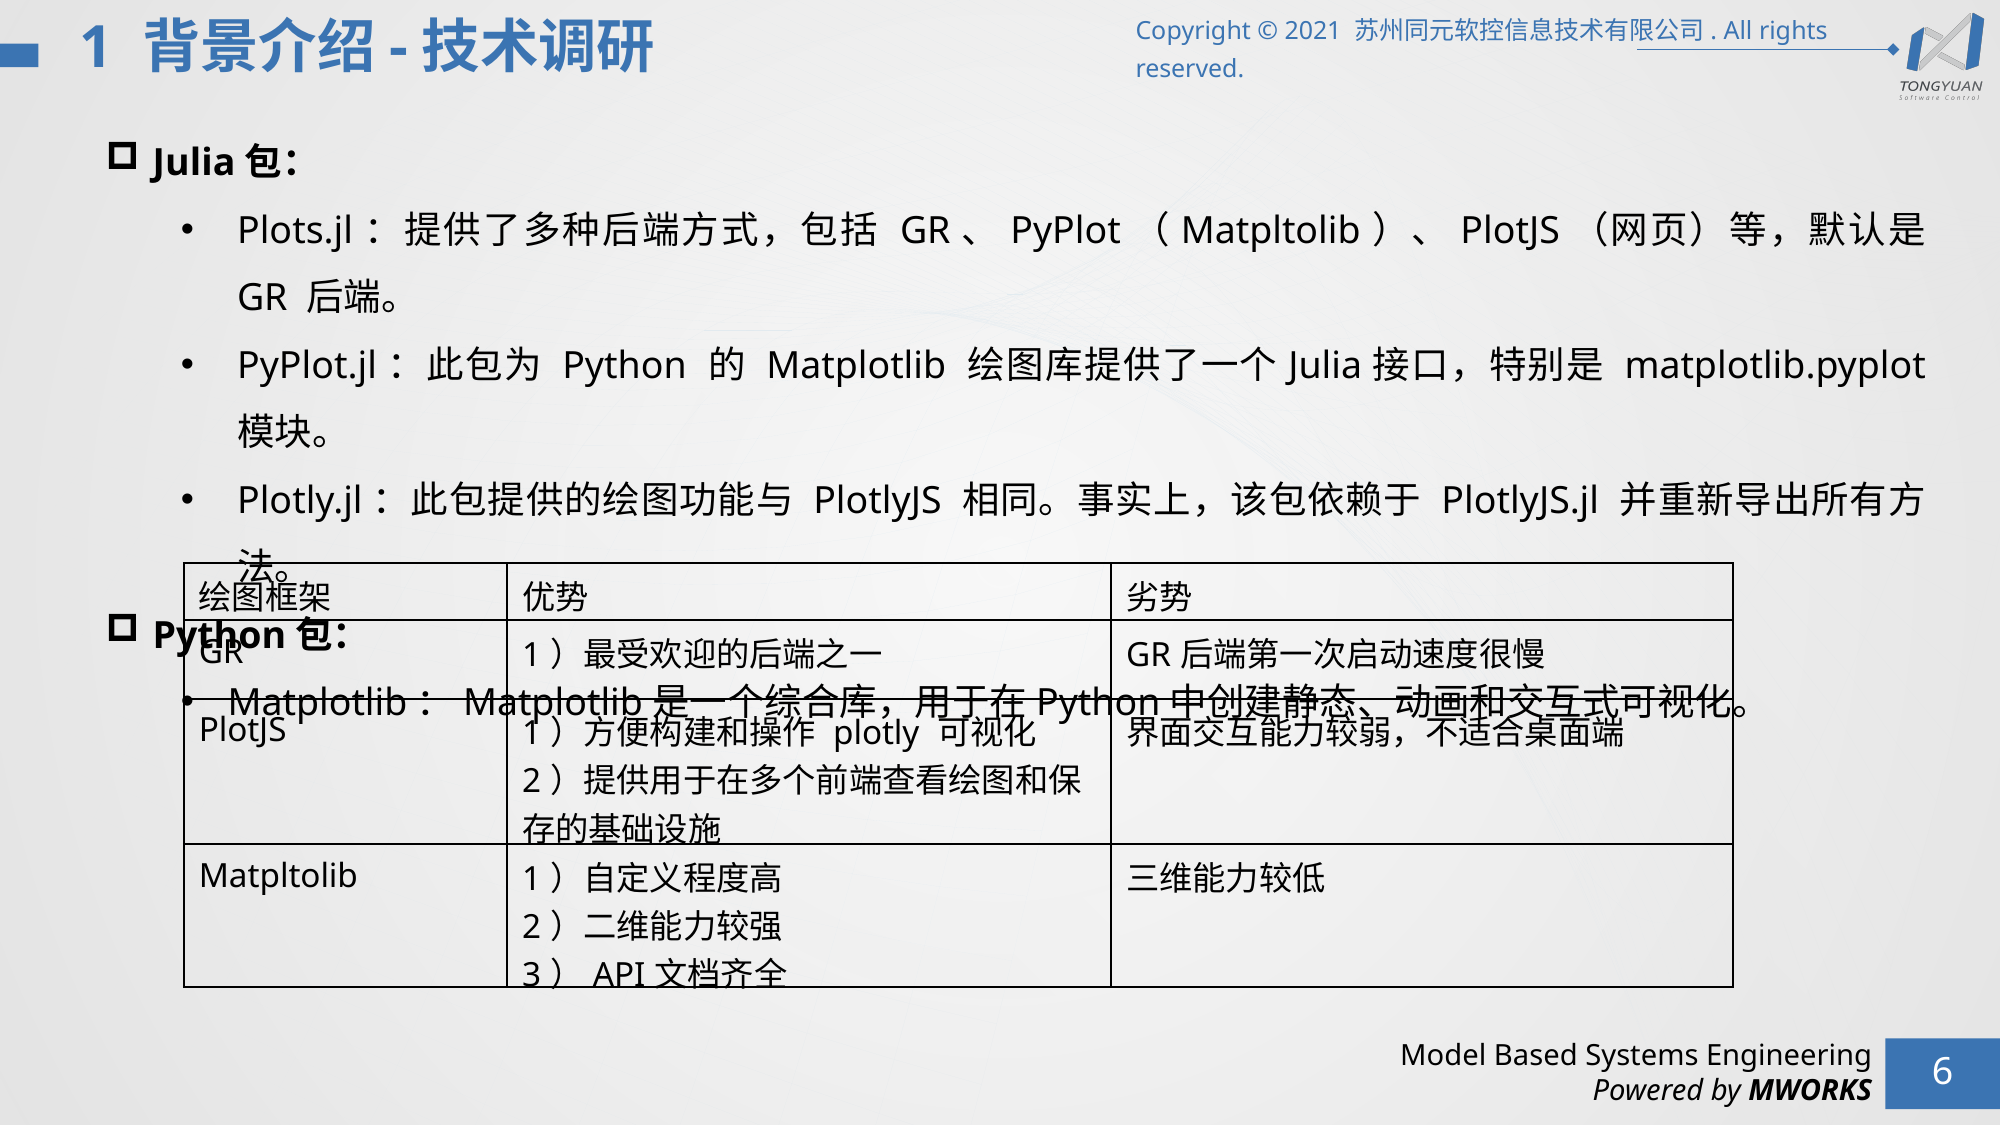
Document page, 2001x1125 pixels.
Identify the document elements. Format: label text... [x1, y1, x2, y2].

table_header 绘图框架 [185, 564, 506, 619]
table_header 劣势 [1112, 564, 1732, 619]
table_cell 1）最受欢迎的后端之一 [508, 621, 1110, 698]
table_cell PlotJS [185, 700, 506, 843]
picture [1895, 10, 1988, 103]
table_cell 1）方便构建和操作 plotly 可视化 2）提供用于在多个前端查看绘图和保存的基础设施 [508, 700, 1110, 843]
table_cell GR后端第一次启动速度很慢 [1112, 621, 1732, 698]
table_cell 三维能力较低 [1112, 845, 1732, 986]
table_header 优势 [508, 564, 1110, 619]
table_cell Matpltolib [185, 845, 506, 986]
text_box Julia包： Plots.jl：提供了多种后端方式，包括 GR、PyPlot（Matpltolib）、PlotJS（网页）等，默认是 GR 后端。 PyPlot.jl：此包为 Python 的 Matplotlib 绘图库提供了一个Julia接口，特别是 matplotlib.pyplot 模块。 Plotly.jl：此包提供的绘图功能与 PlotlyJS 相同。事实上，该包依赖于 PlotlyJS.jl 并重新导出所有方法。 Python包： Matplotlib：Matplotlib是一个综合库，用于在Python中创建静态、动画和交互式可视化。 [91, 108, 1941, 731]
table_cell 1）自定义程度高 2）二维能力较强 3）API文档齐全 [508, 845, 1110, 986]
table_cell GR [185, 621, 506, 698]
table_cell 界面交互能力较弱，不适合桌面端 [1112, 700, 1732, 843]
text_box 1 背景介绍-技术调研 [64, 1, 777, 87]
